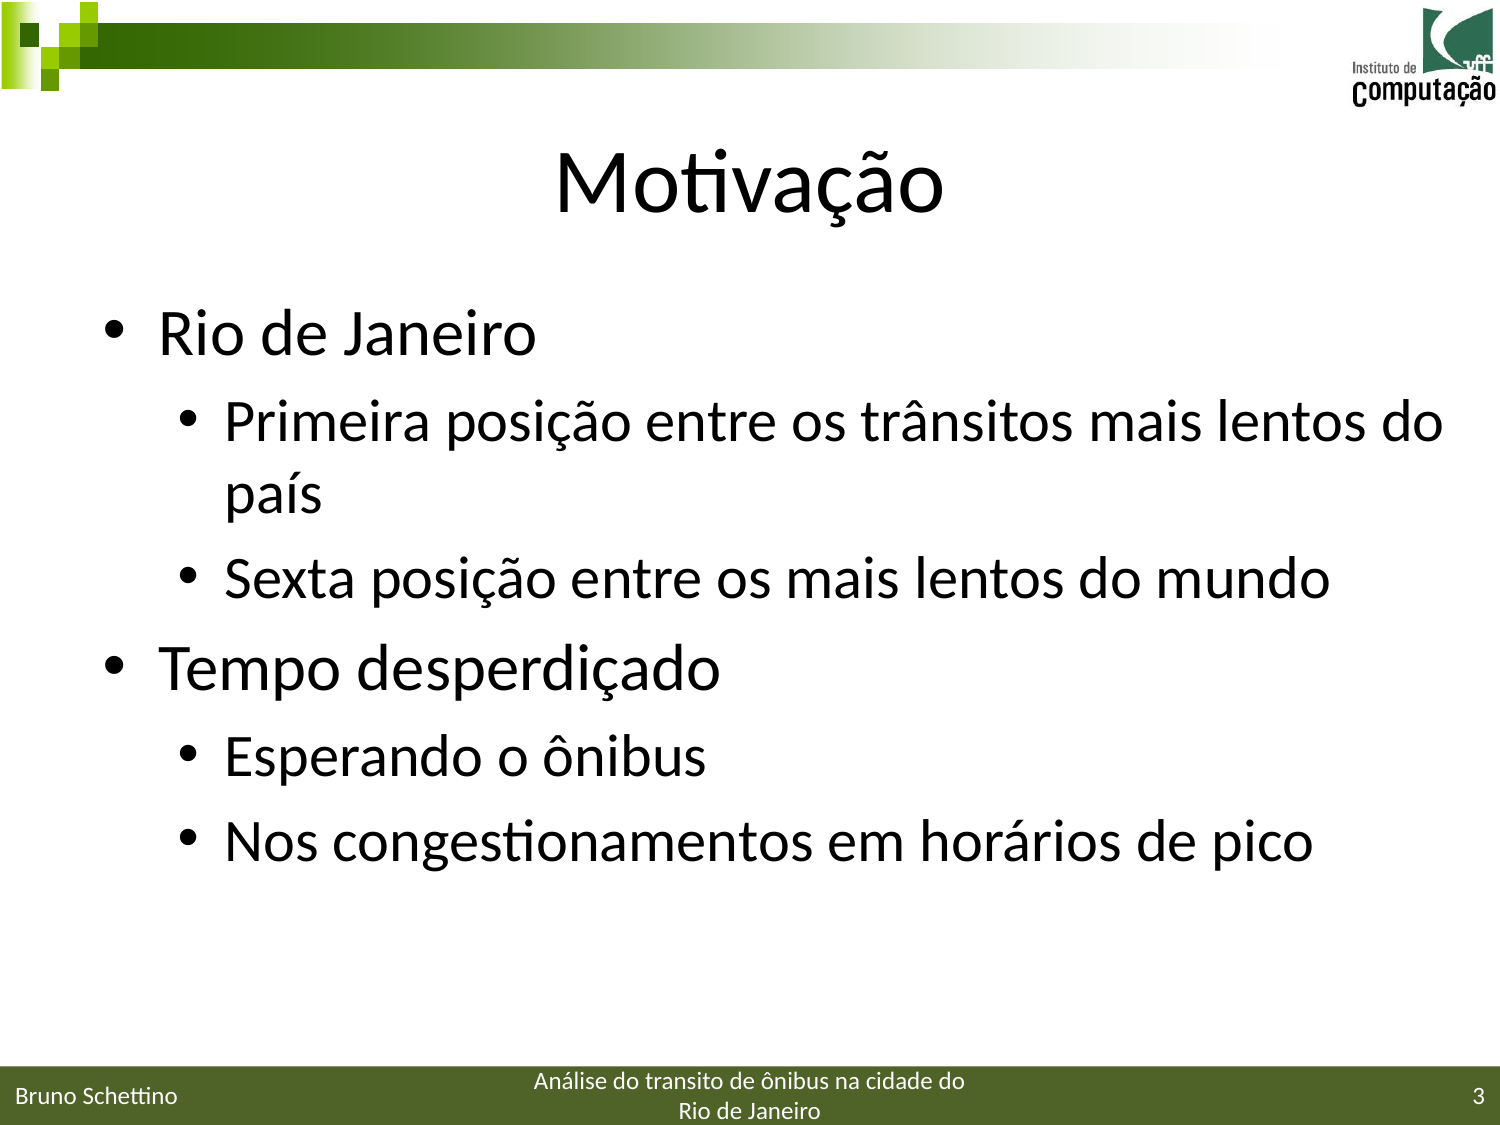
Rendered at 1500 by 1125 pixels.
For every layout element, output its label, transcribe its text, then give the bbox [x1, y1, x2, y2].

title Motivação [75, 82, 1425, 270]
list Rio de Janeiro Primeira posição entre os trânsitos mais lentos do país Sexta posição entre os mais lentos do mundo Tempo desperdiçado Esperando o ônibus Nos congestionamentos em horários de pico [87, 281, 1477, 1055]
footer Análise do transito de ônibus na cidade do Rio de Janeiro [512, 1065, 988, 1125]
slide_number Bruno Schettino [0, 1065, 350, 1125]
slide_number 3 [1149, 1065, 1500, 1125]
